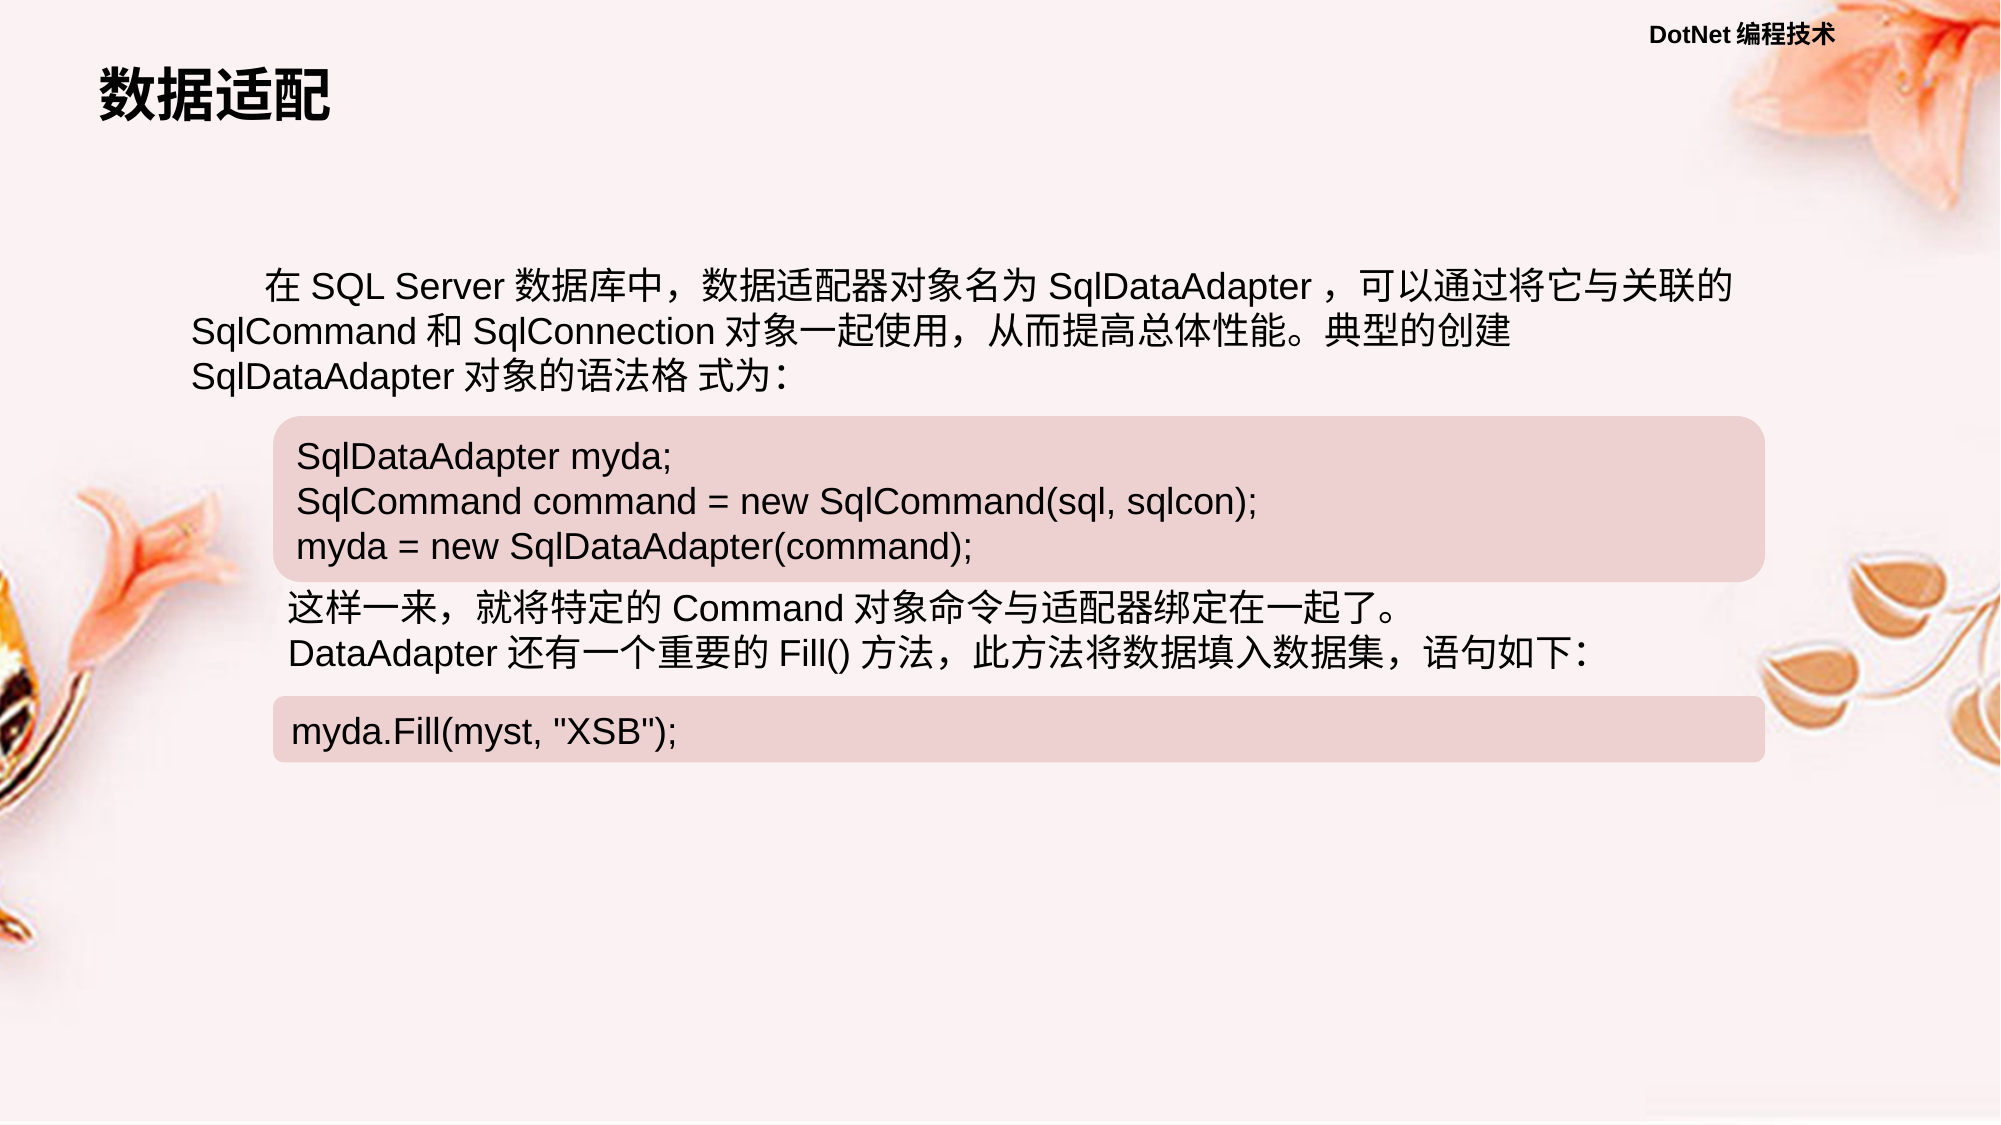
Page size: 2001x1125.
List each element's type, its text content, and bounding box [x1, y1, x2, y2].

text_box 这样一来，就将特定的Command对象命令与适配器绑定在一起了。 DataAdapter还有一个重要的Fill()方法，此方法将数据填入数据集，语句如下： [273, 576, 1839, 682]
picture [0, 0, 2001, 1125]
text_box myda.Fill(myst, "XSB"); [273, 696, 1766, 763]
text_box SqlDataAdapter myda; SqlCommand command = new SqlCommand(sql, sqlcon); myda = new SqlDataAdapter(command); [273, 416, 1766, 576]
text_box 数据适配 [83, 58, 1132, 136]
text_box 在SQL Server数据库中，数据适配器对象名为SqlDataAdapter，可以通过将它与关联的SqlCommand和SqlConnection对象一起使用，从而提高总体性能。典型的创建SqlDataAdapter对象的语法格 式为： [176, 254, 1783, 405]
